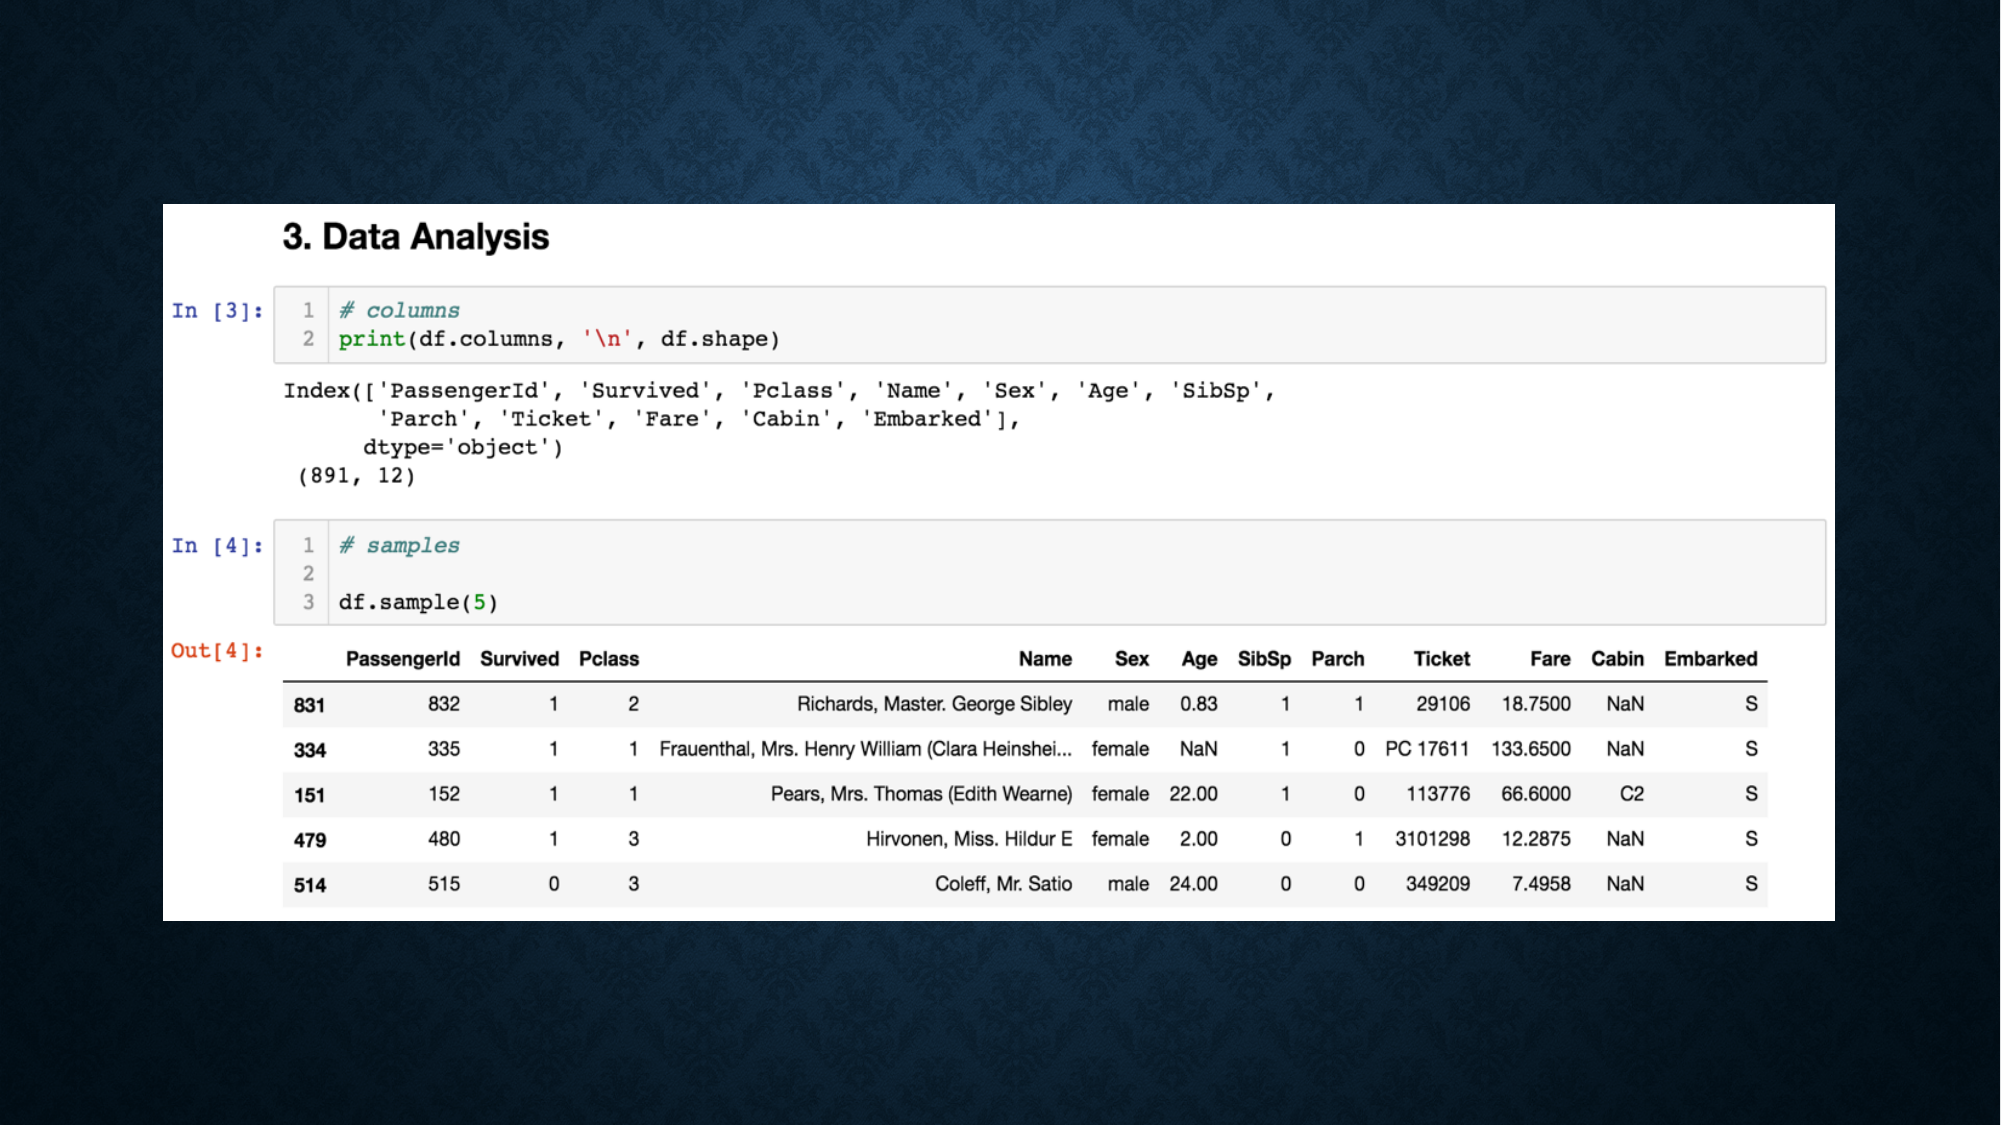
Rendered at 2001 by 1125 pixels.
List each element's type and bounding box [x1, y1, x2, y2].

picture [163, 204, 1835, 921]
